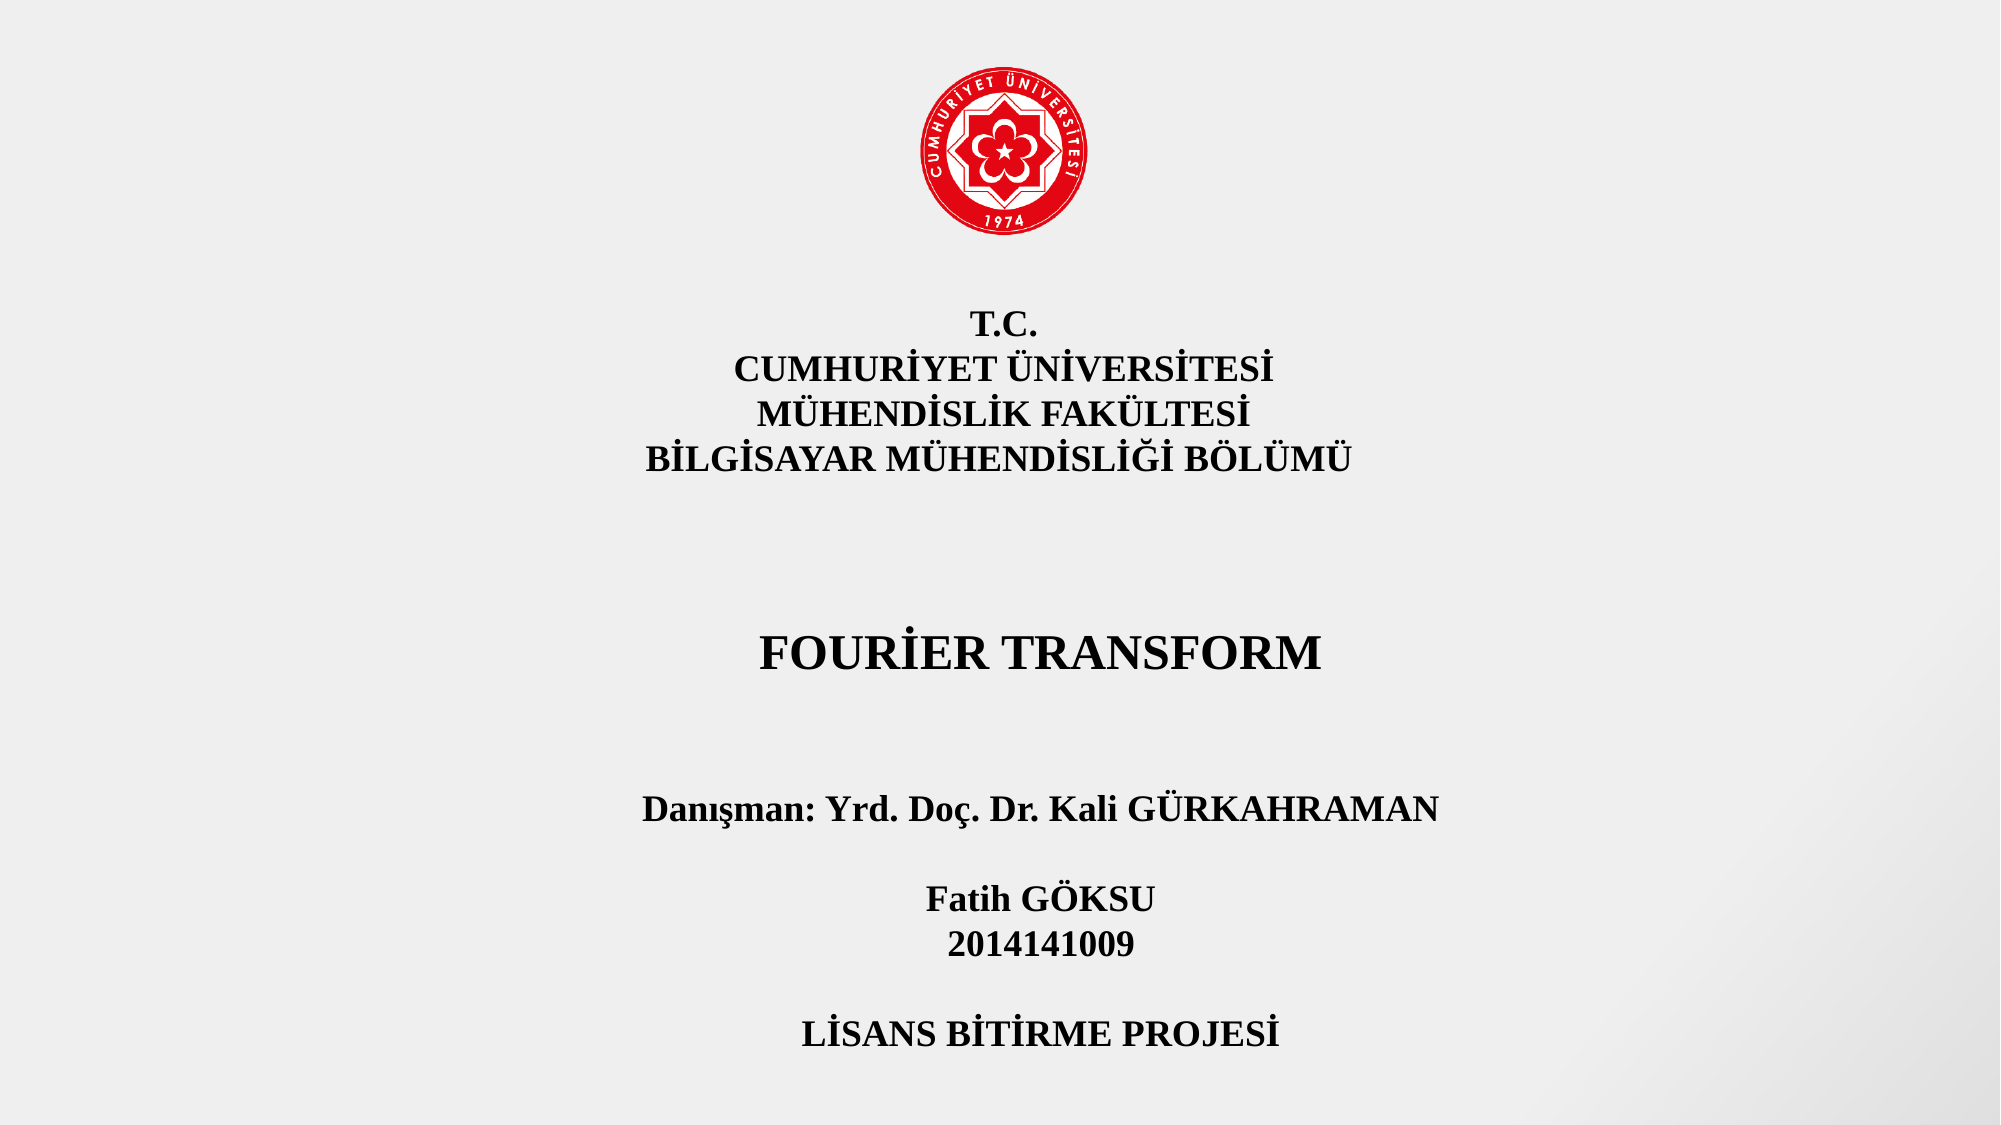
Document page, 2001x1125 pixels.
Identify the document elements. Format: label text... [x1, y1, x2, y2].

picture [918, 64, 1090, 236]
text_box FOURİER TRANSFORM Danışman: Yrd. Doç. Dr. Kali GÜRKAHRAMAN Fatih GÖKSU 2014141009 LİSANS BİTİRME PROJESİ [504, 611, 1505, 1062]
text_box T.C. CUMHURİYET ÜNİVERSİTESİ MÜHENDİSLİK FAKÜLTESİ BİLGİSAYAR MÜHENDİSLİĞİ BÖLÜMÜ [0, 291, 2000, 587]
